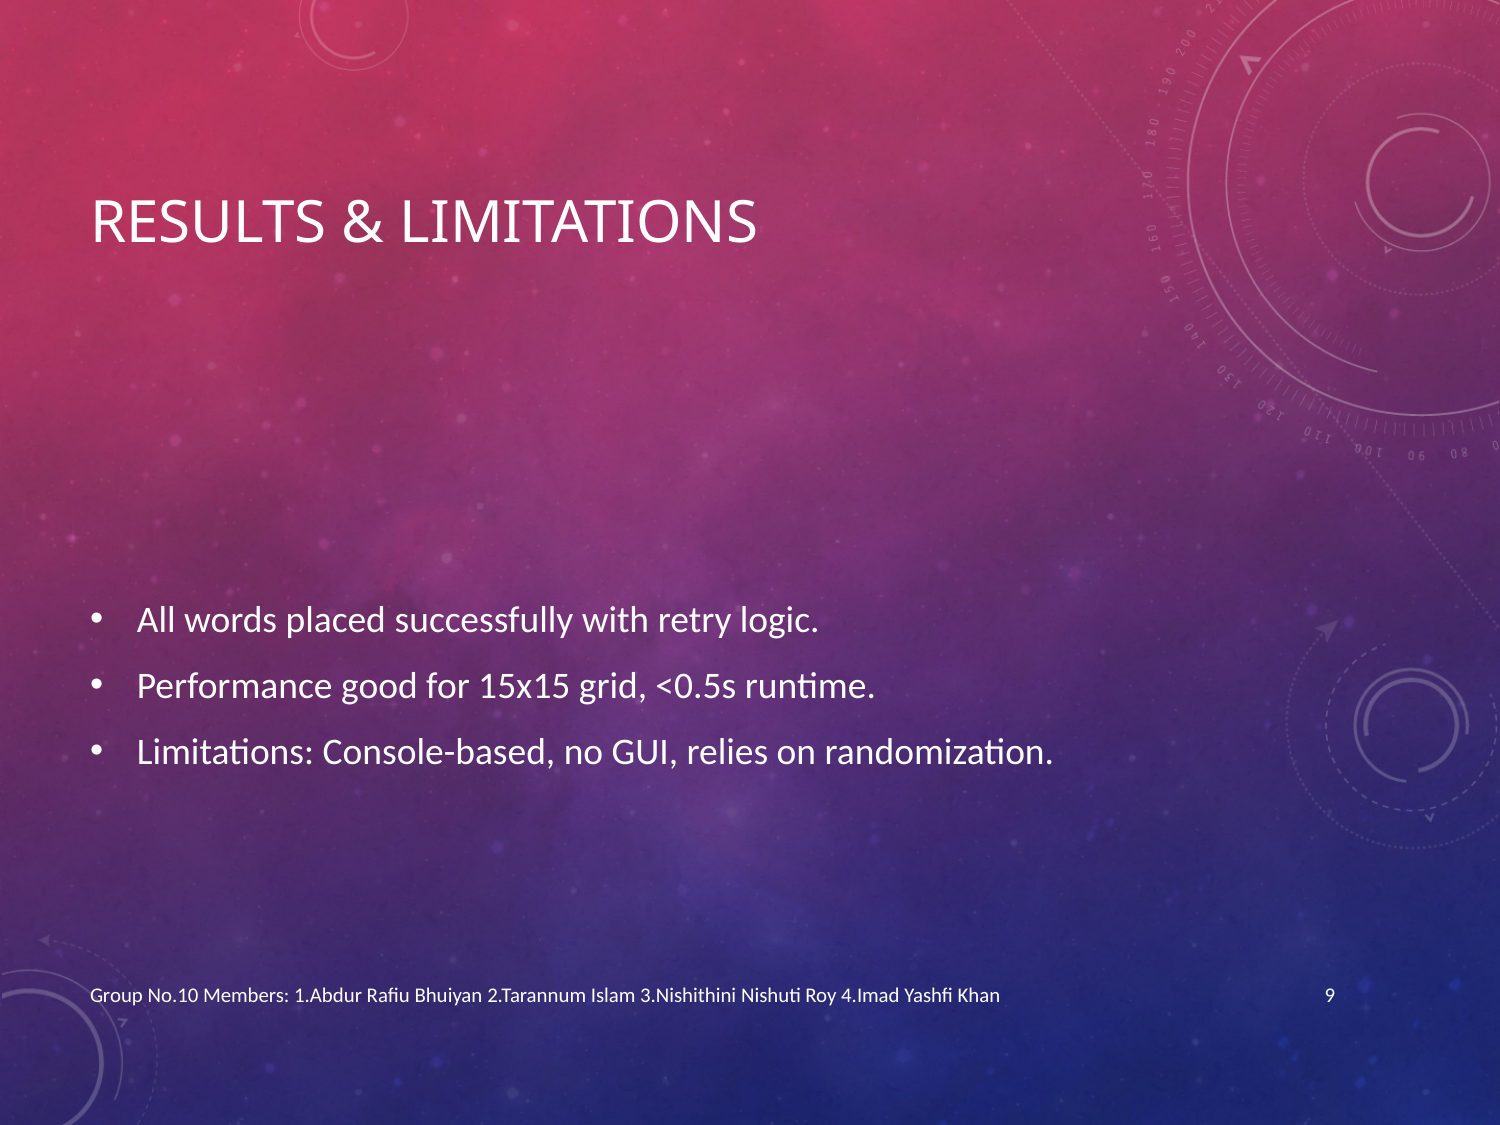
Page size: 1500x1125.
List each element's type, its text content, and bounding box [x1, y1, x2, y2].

footer Group No.10 Members: 1.Abdur Rafiu Bhuiyan 2.Tarannum Islam 3.Nishithini Nishuti Roy 4.Imad Yashfi Khan [75, 963, 1058, 1025]
picture [0, 0, 1500, 1125]
slide_number 9 [1281, 963, 1350, 1025]
title Results & Limitations [75, 99, 1350, 339]
list All words placed successfully with retry logic. Performance good for 15x15 grid, <0.5s runtime. Limitations: Console-based, no GUI, relies on randomization. [75, 351, 1350, 950]
